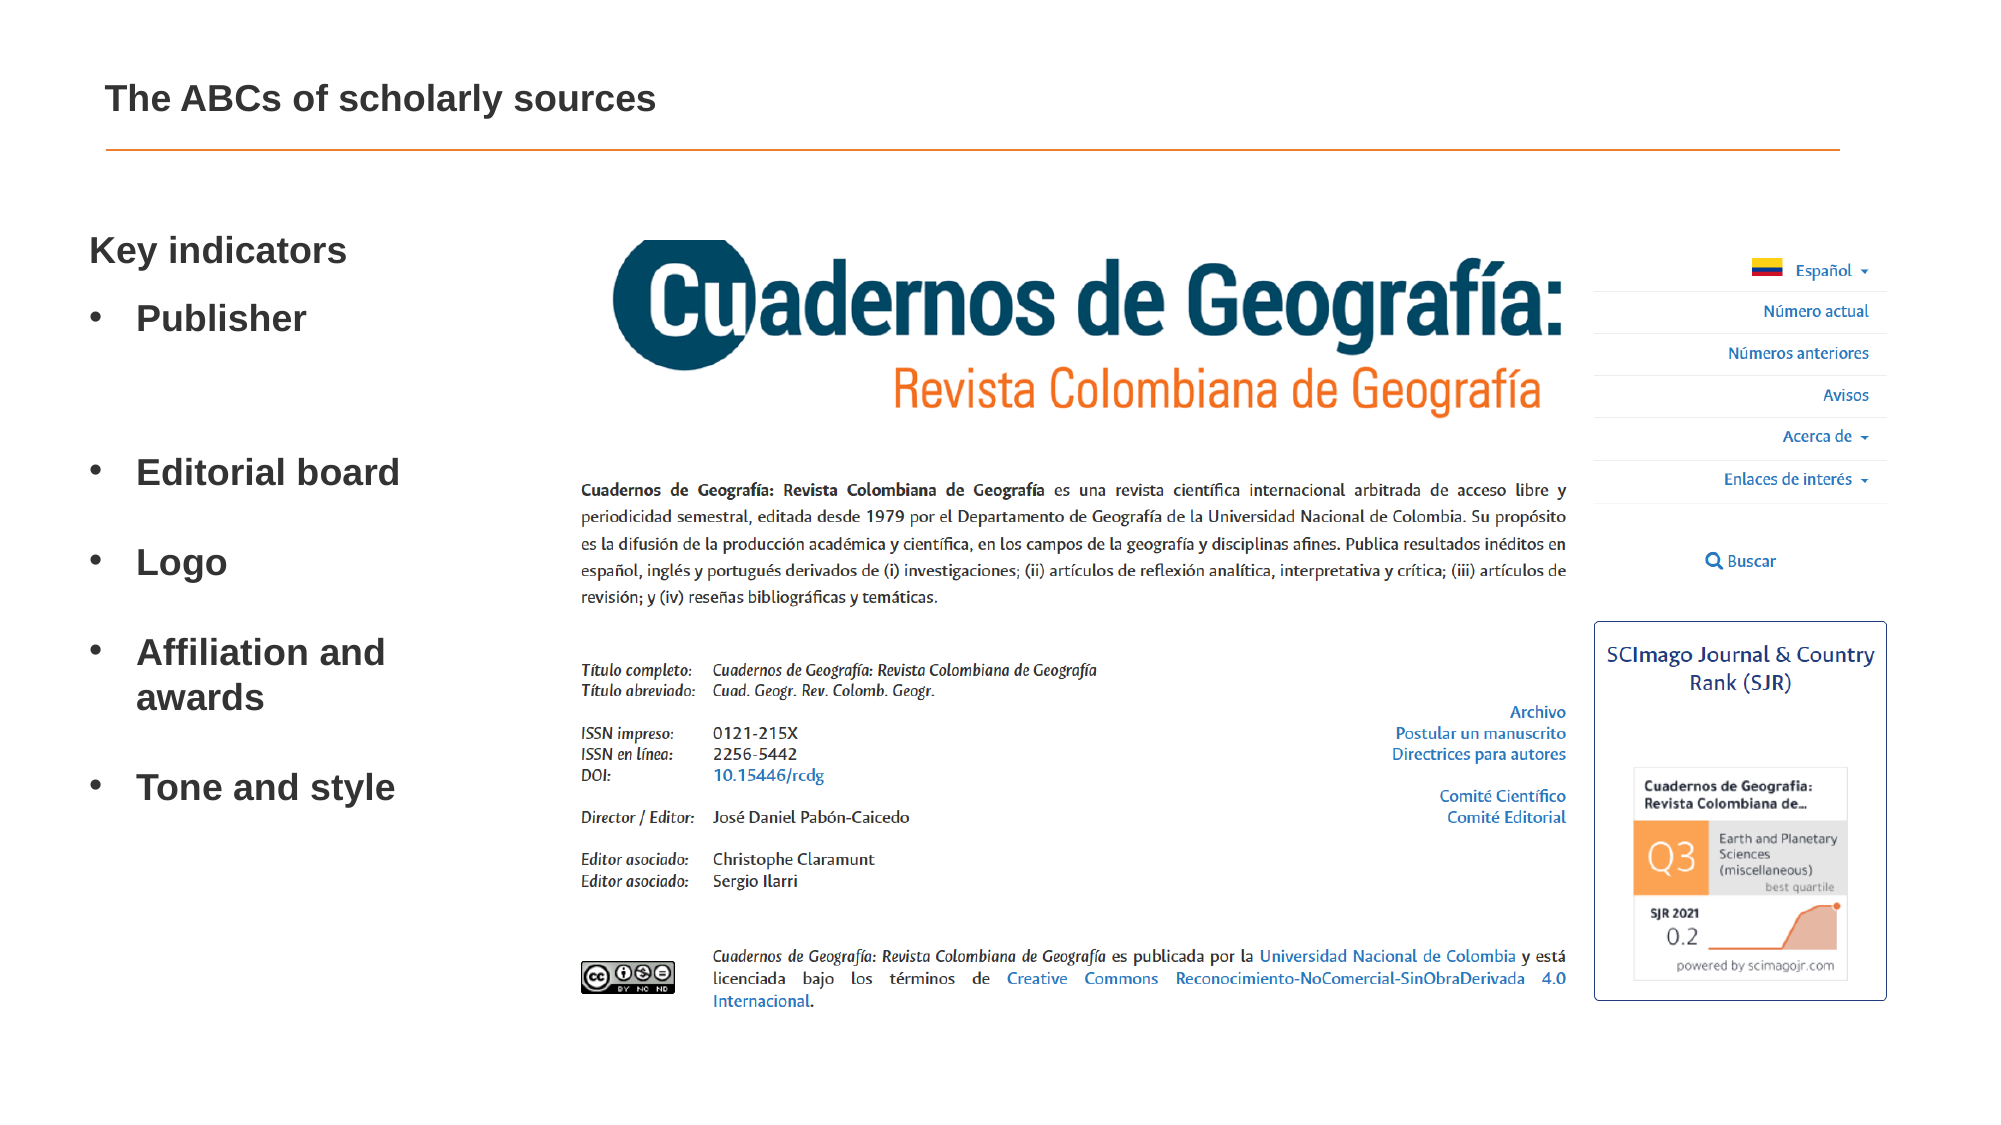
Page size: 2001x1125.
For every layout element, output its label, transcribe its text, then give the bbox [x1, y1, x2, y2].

picture [553, 240, 1926, 1013]
text_box The ABCs of scholarly sources [89, 66, 712, 127]
text_box Publisher [74, 286, 381, 347]
picture [651, 264, 698, 336]
text_box Key indicators [74, 218, 697, 278]
text_box Editorial board Logo Affiliation and awards Tone and style [74, 440, 456, 815]
